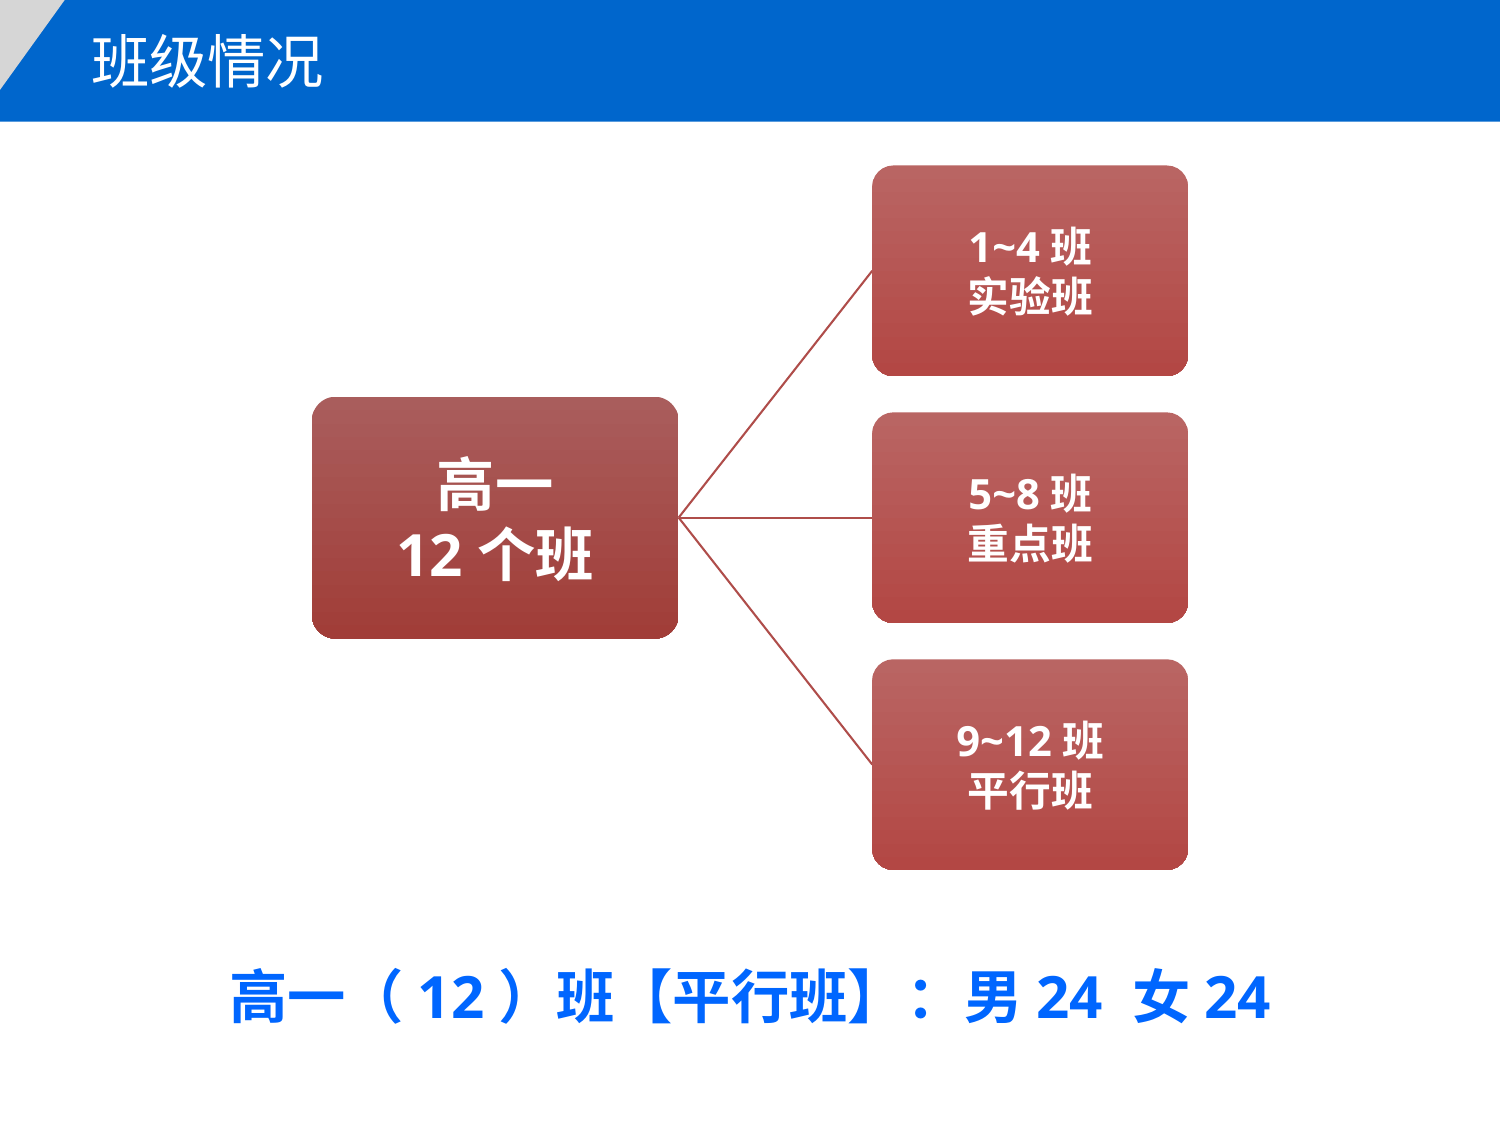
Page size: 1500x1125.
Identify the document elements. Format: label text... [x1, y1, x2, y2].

text_box 班级情况 [76, 17, 804, 103]
text_box [0, 0, 1500, 122]
text_box 高一（12）班【平行班】：男24 女24 [214, 952, 1286, 1038]
text_box [0, 0, 65, 90]
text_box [76, 165, 1424, 871]
